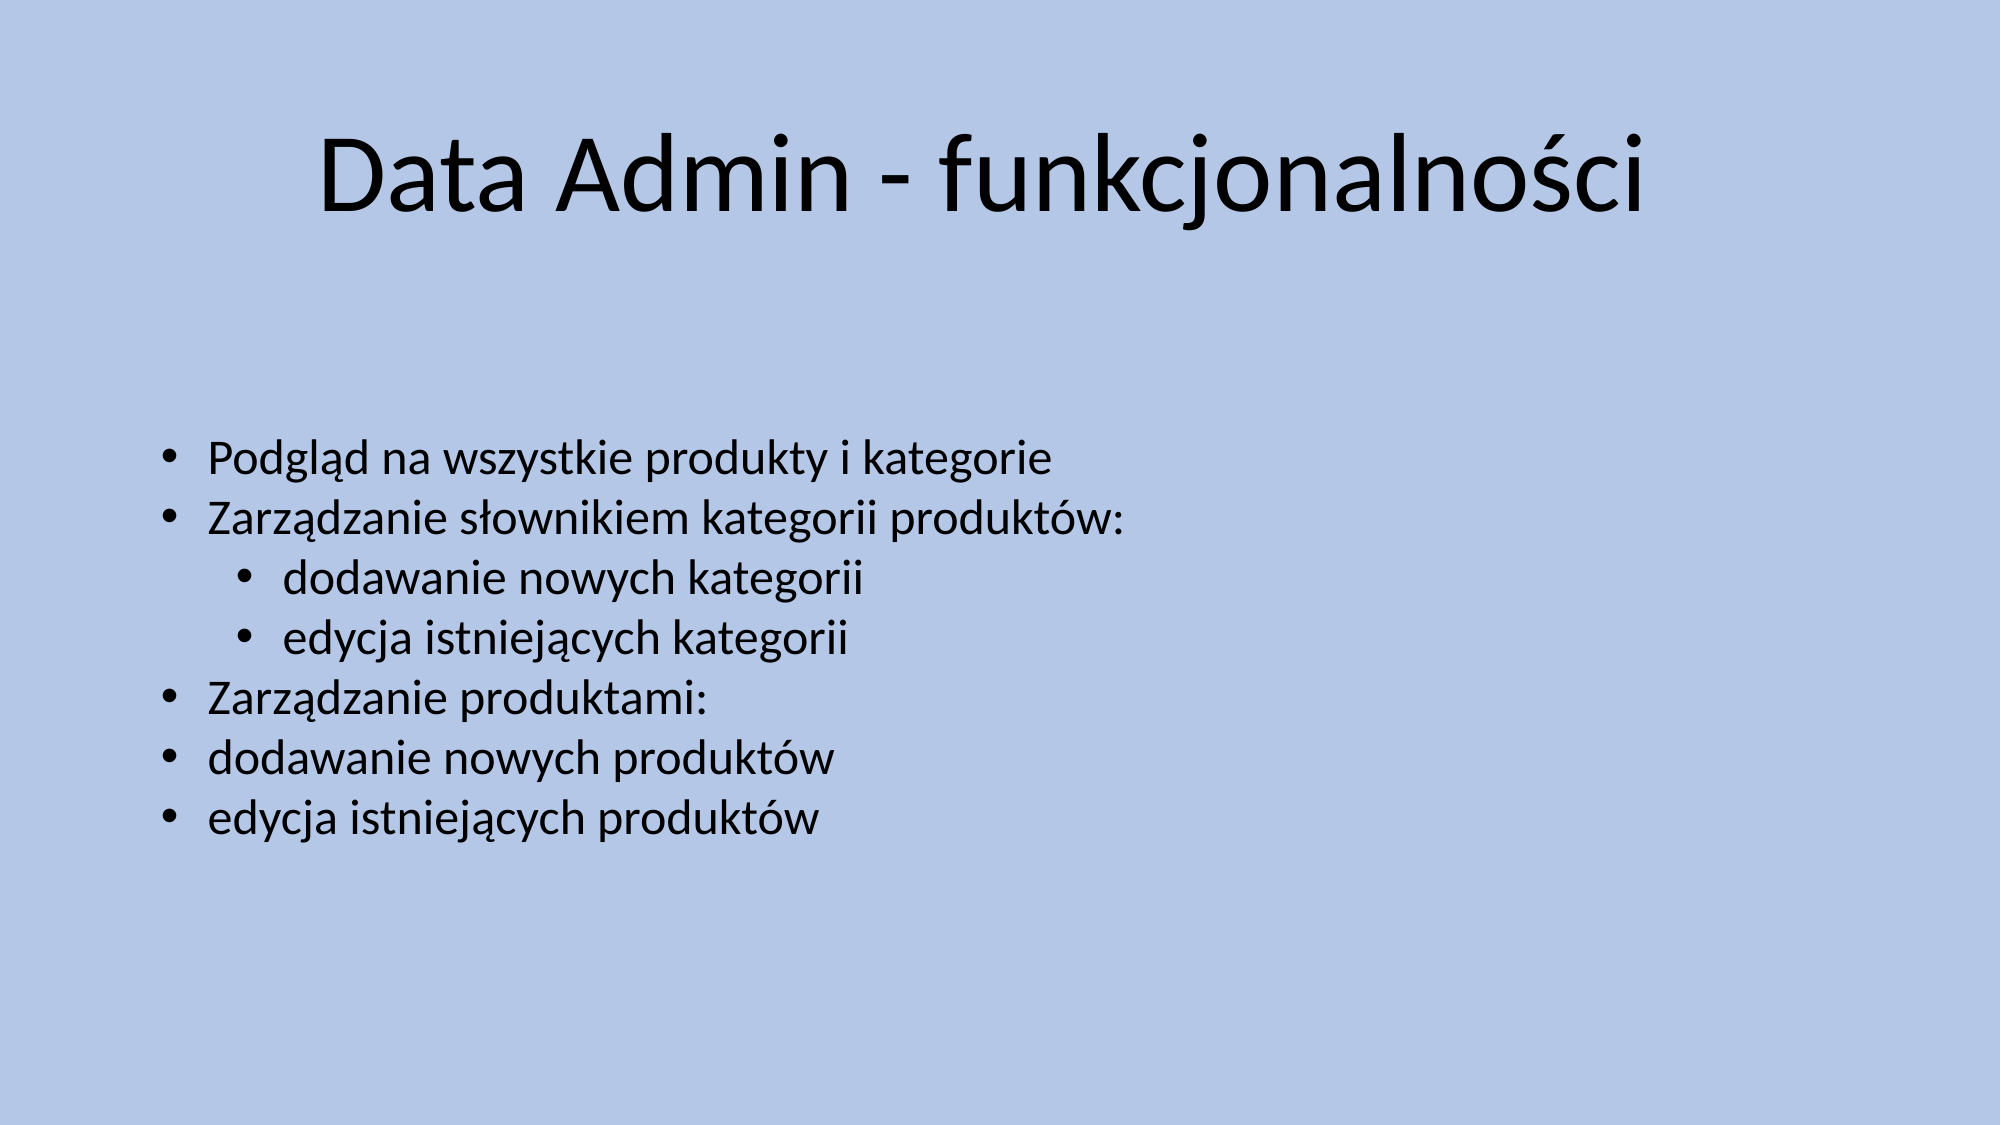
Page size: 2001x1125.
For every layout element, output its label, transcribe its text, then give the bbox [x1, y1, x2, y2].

text_box Data Admin - funkcjonalności [302, 91, 1664, 242]
text_box Podgląd na wszystkie produkty i kategorie Zarządzanie słownikiem kategorii produktów: dodawanie nowych kategorii edycja istniejących kategorii Zarządzanie produktami: dodawanie nowych produktów edycja istniejących produktów [146, 417, 1854, 853]
